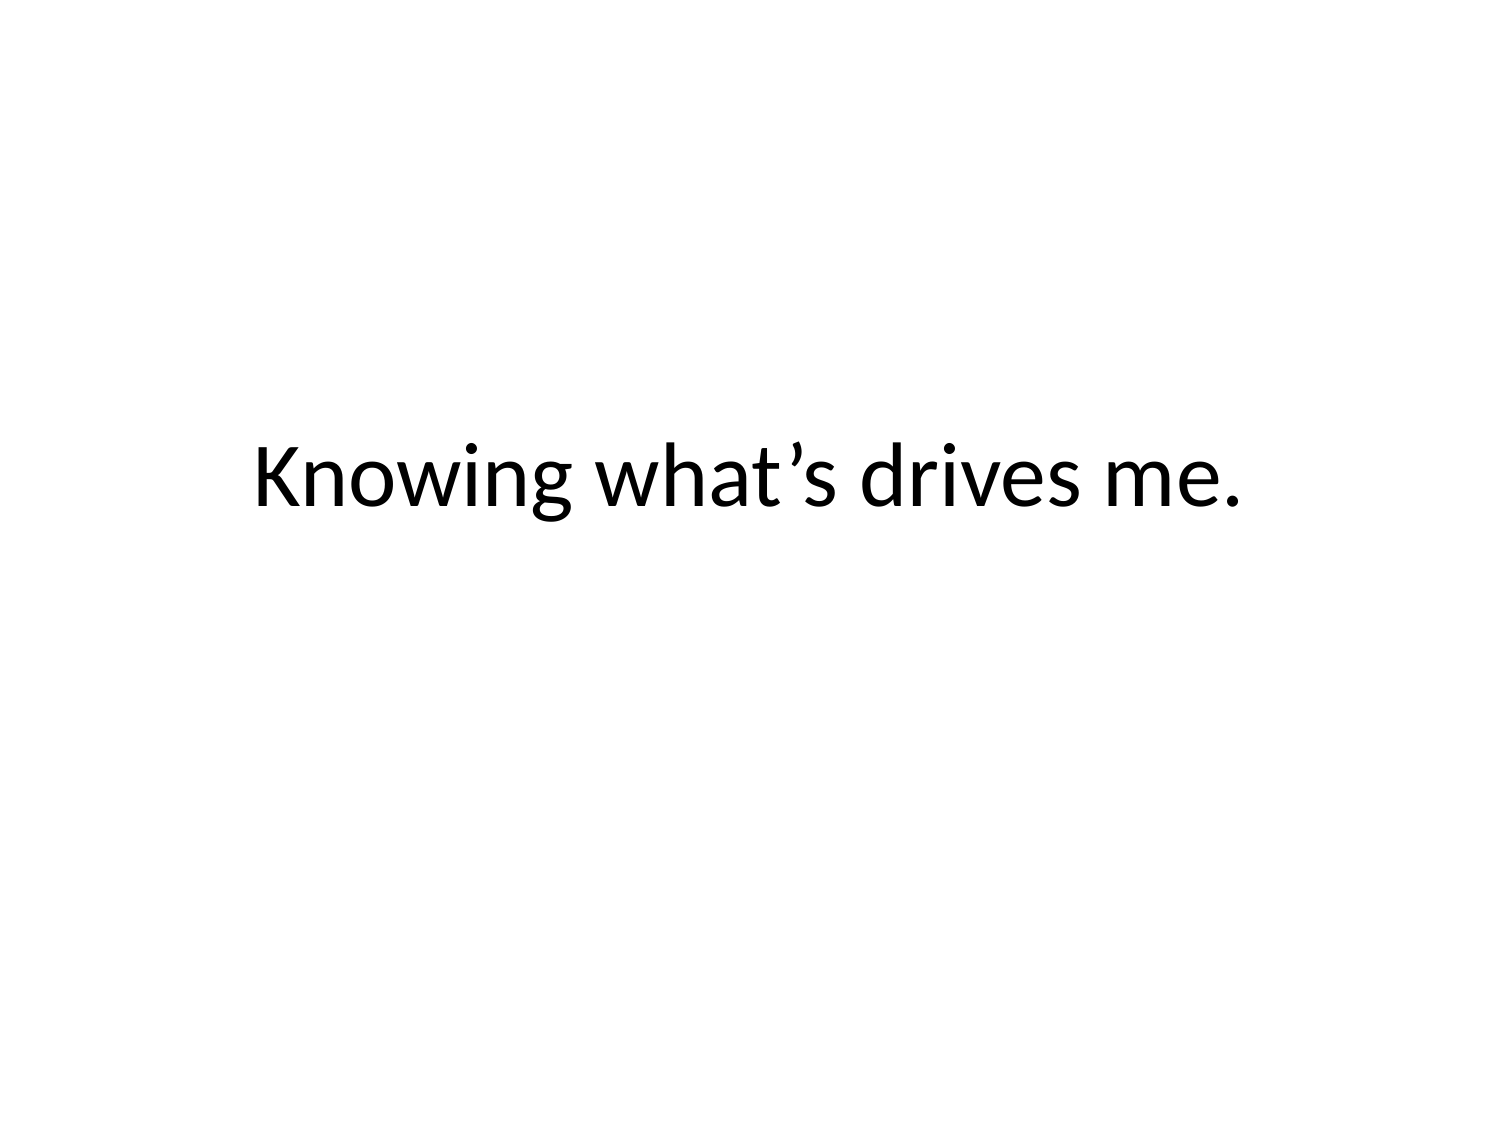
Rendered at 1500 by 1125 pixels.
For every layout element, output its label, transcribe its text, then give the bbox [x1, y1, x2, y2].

title Knowing what’s drives me. [112, 349, 1388, 591]
